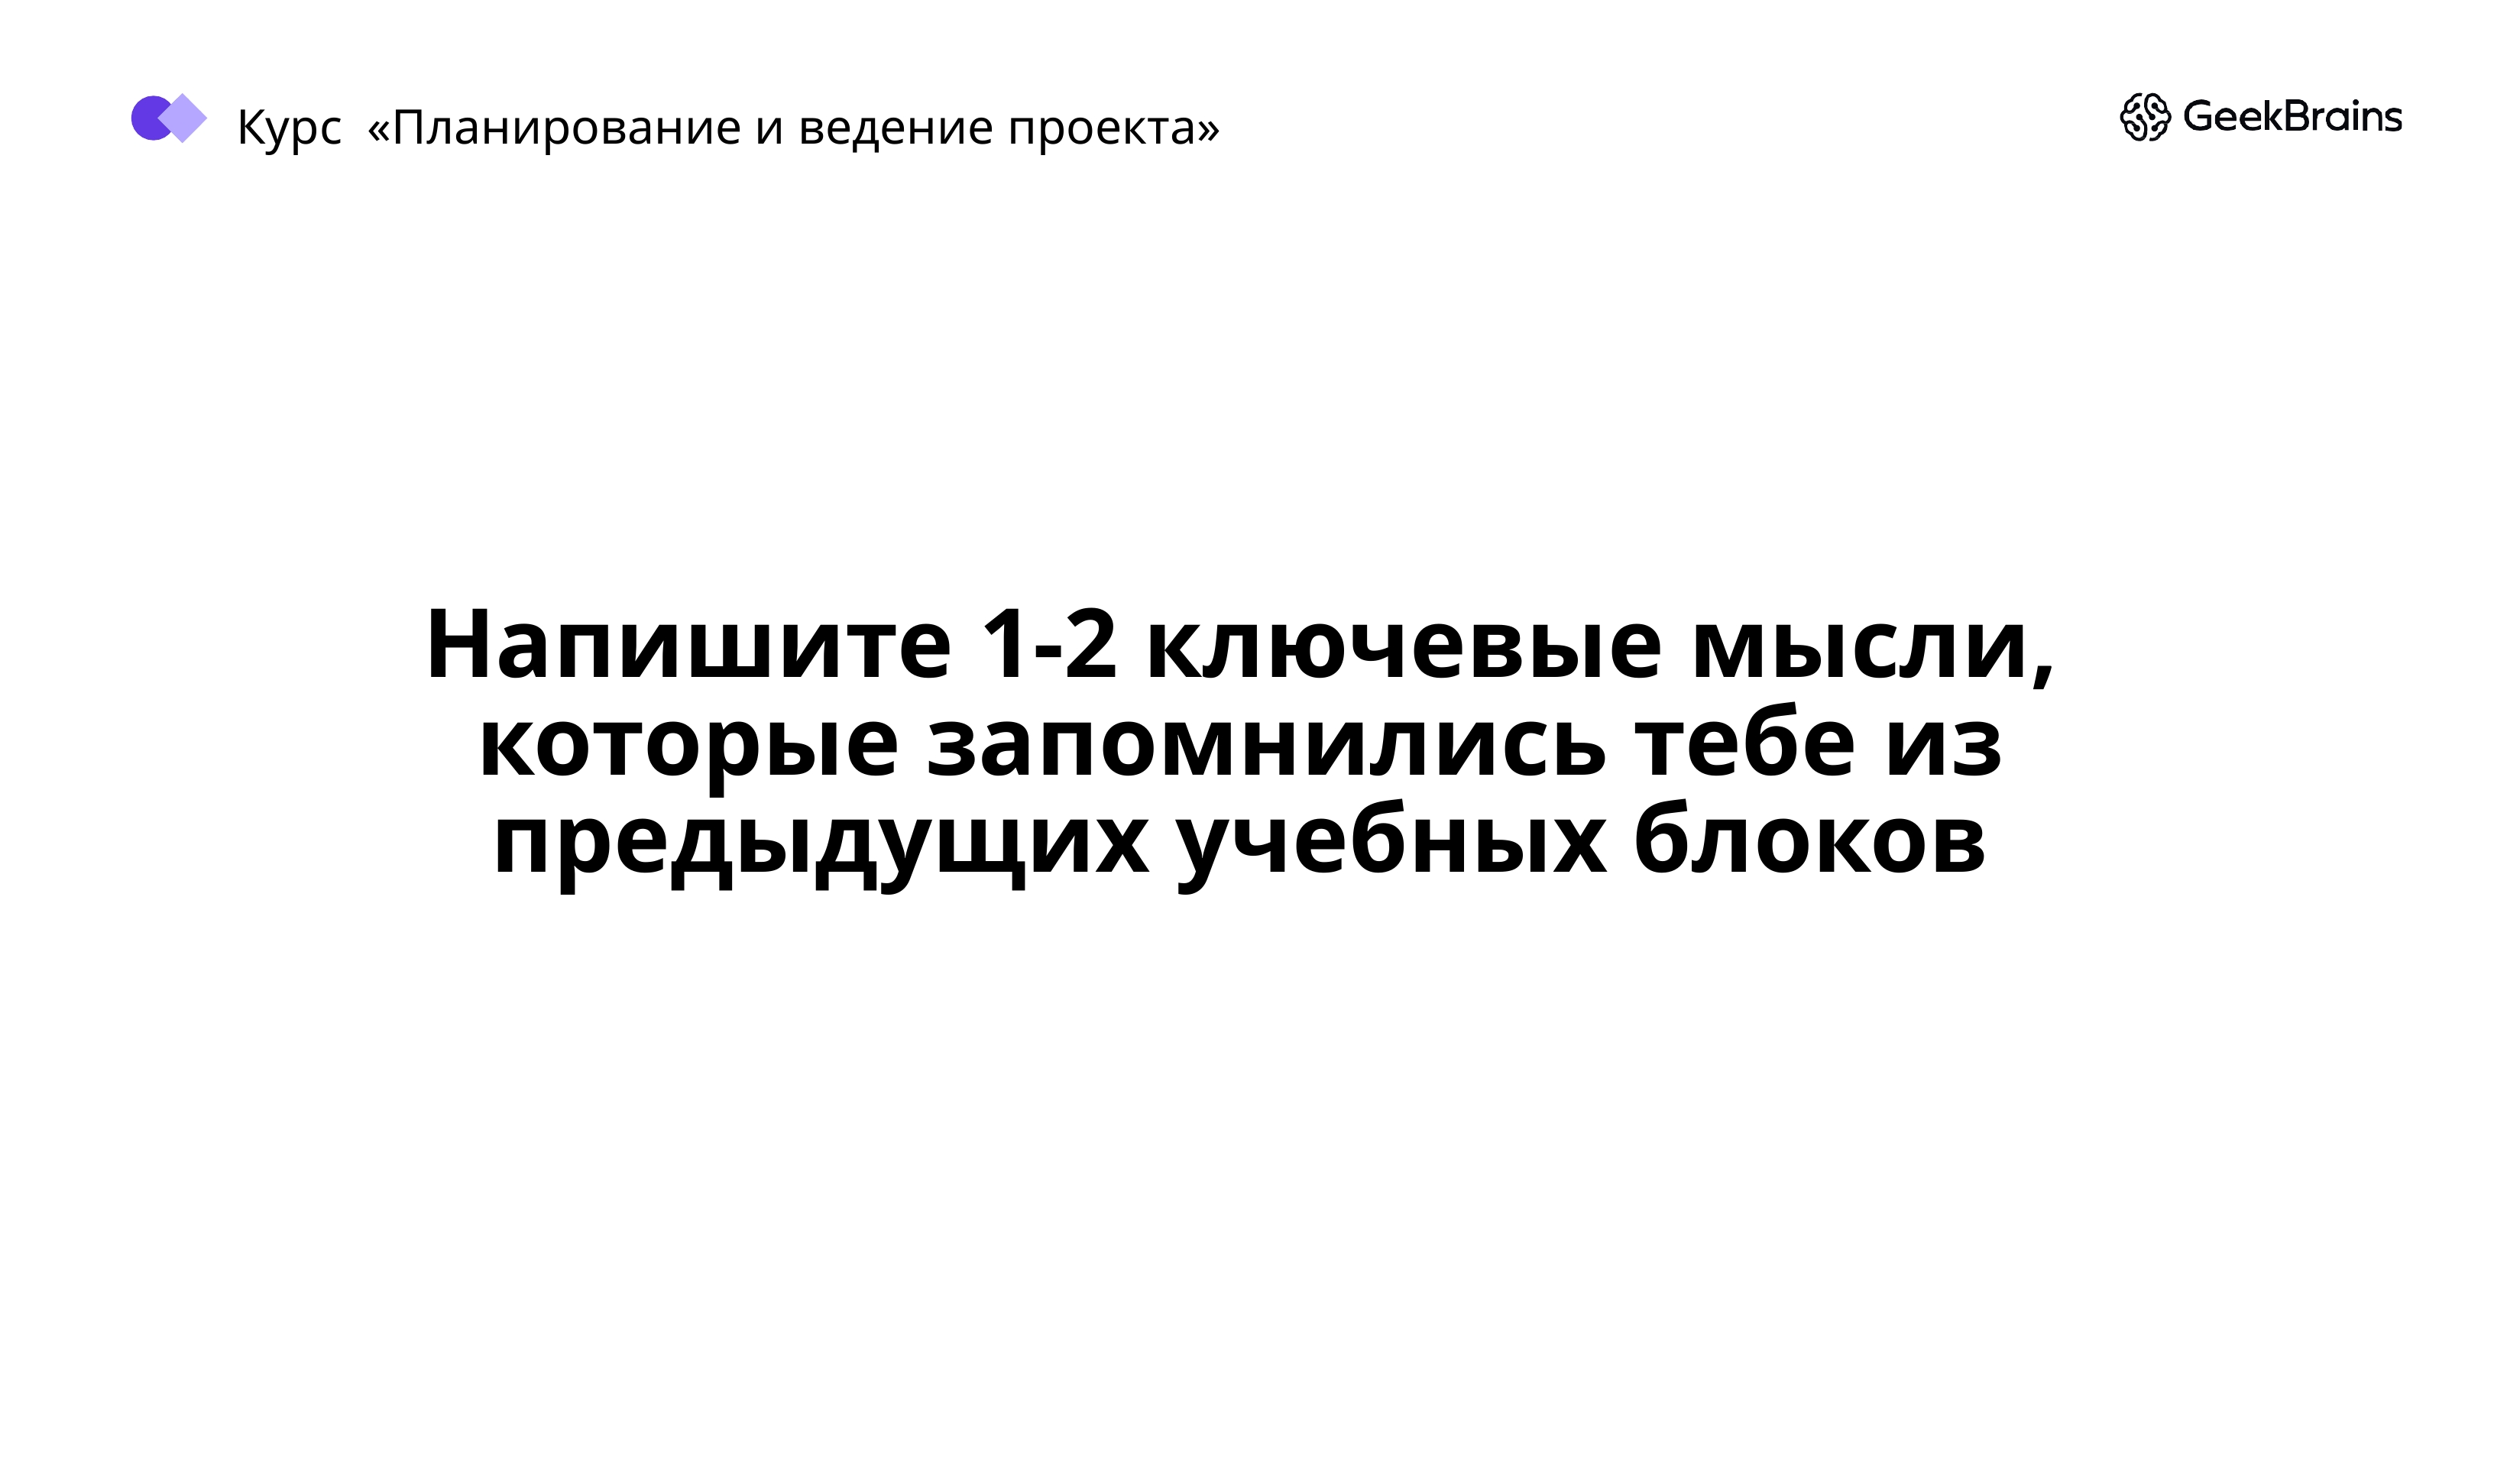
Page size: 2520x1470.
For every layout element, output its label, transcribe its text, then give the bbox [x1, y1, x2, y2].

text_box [2120, 92, 2402, 141]
text_box [157, 92, 208, 144]
text_box [131, 96, 171, 141]
title Напишите 1-2 ключевые мысли, которые запомнились тебе из предыдущих учебных блоков [335, 587, 2145, 718]
text_box Курс «Планирование и ведение проекта» [225, 71, 1521, 178]
